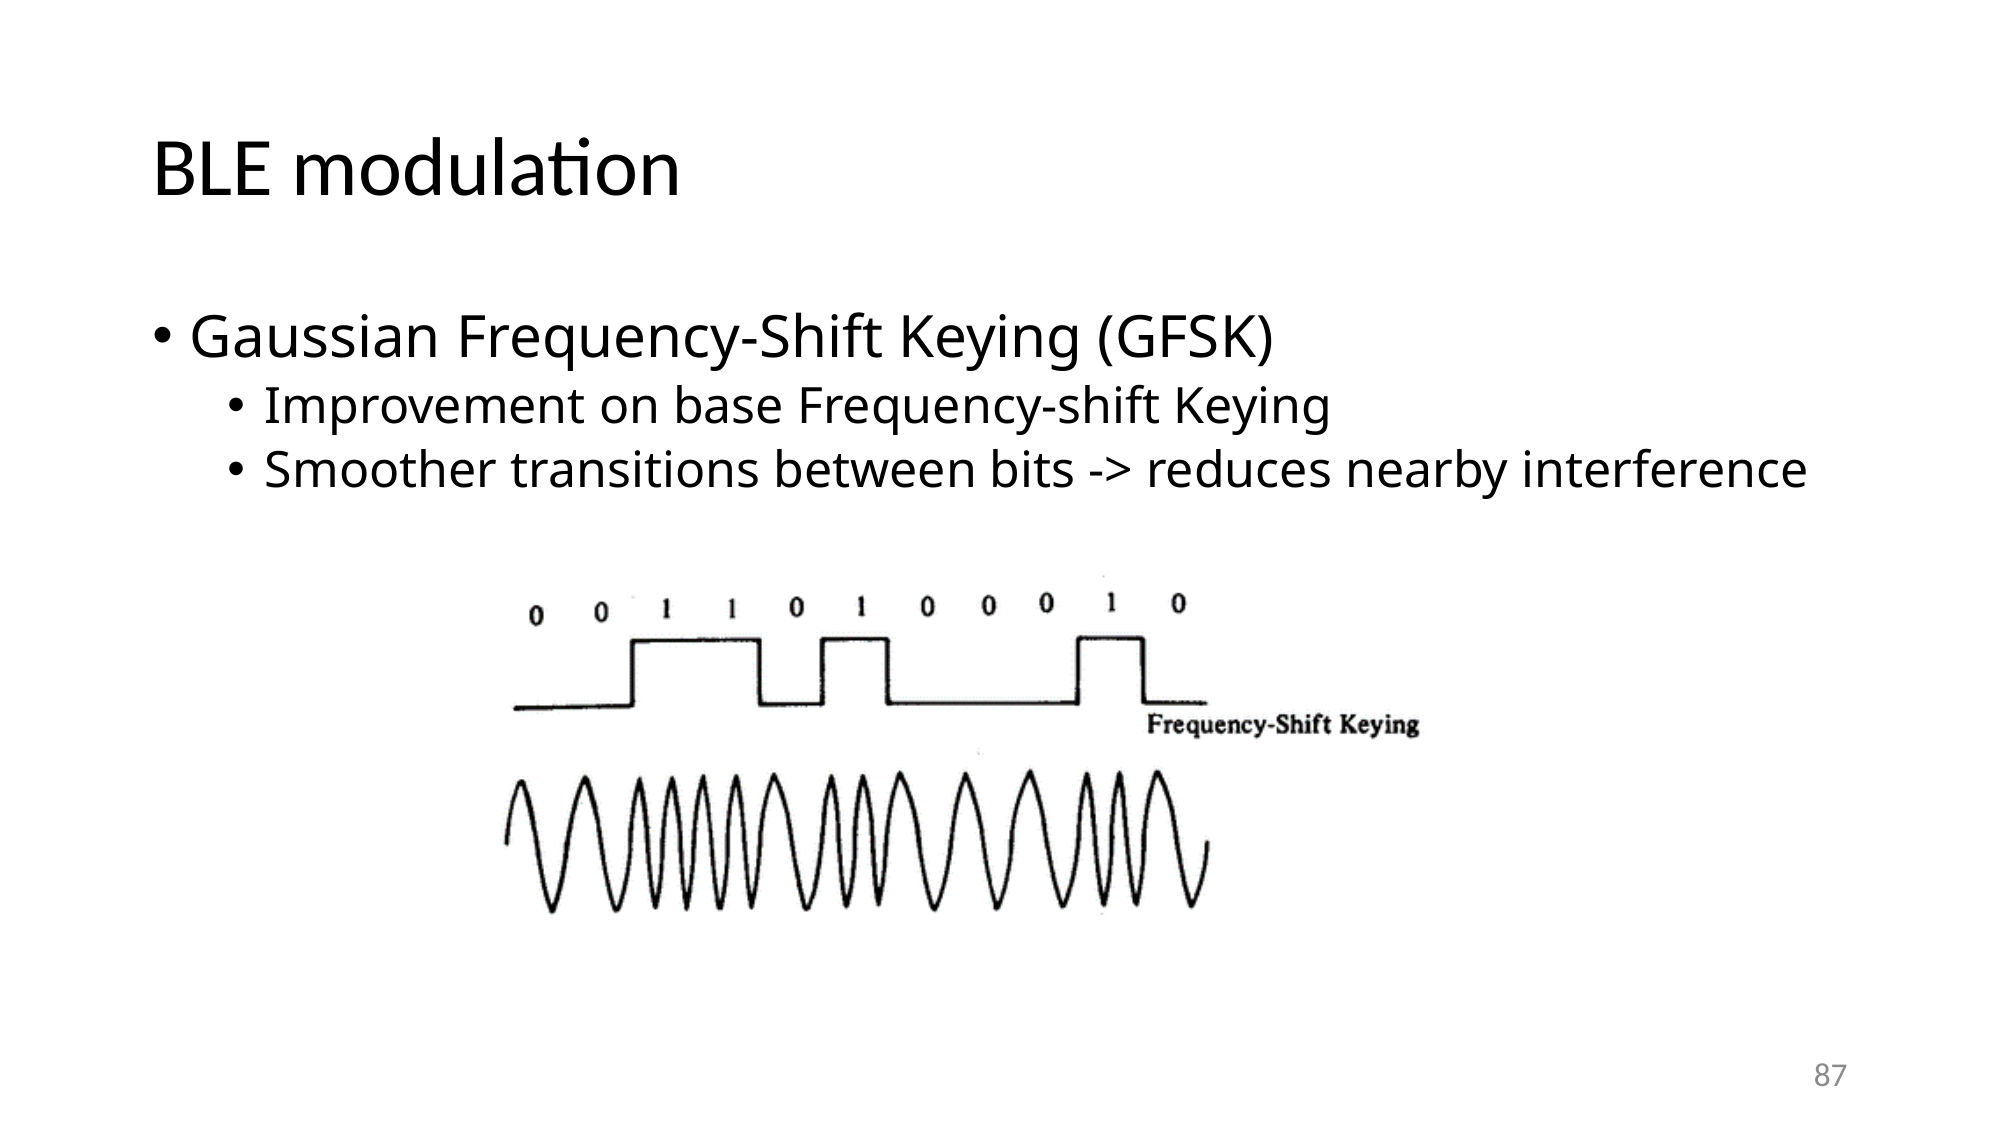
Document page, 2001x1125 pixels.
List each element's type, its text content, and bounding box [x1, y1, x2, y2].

slide_number 87 [1412, 1042, 1863, 1103]
title BLE modulation [137, 59, 1863, 278]
list Gaussian Frequency-Shift Keying (GFSK) Improvement on base Frequency-shift Keying Smoother transitions between bits -> reduces nearby interference [137, 299, 1863, 1014]
picture [435, 553, 1488, 938]
